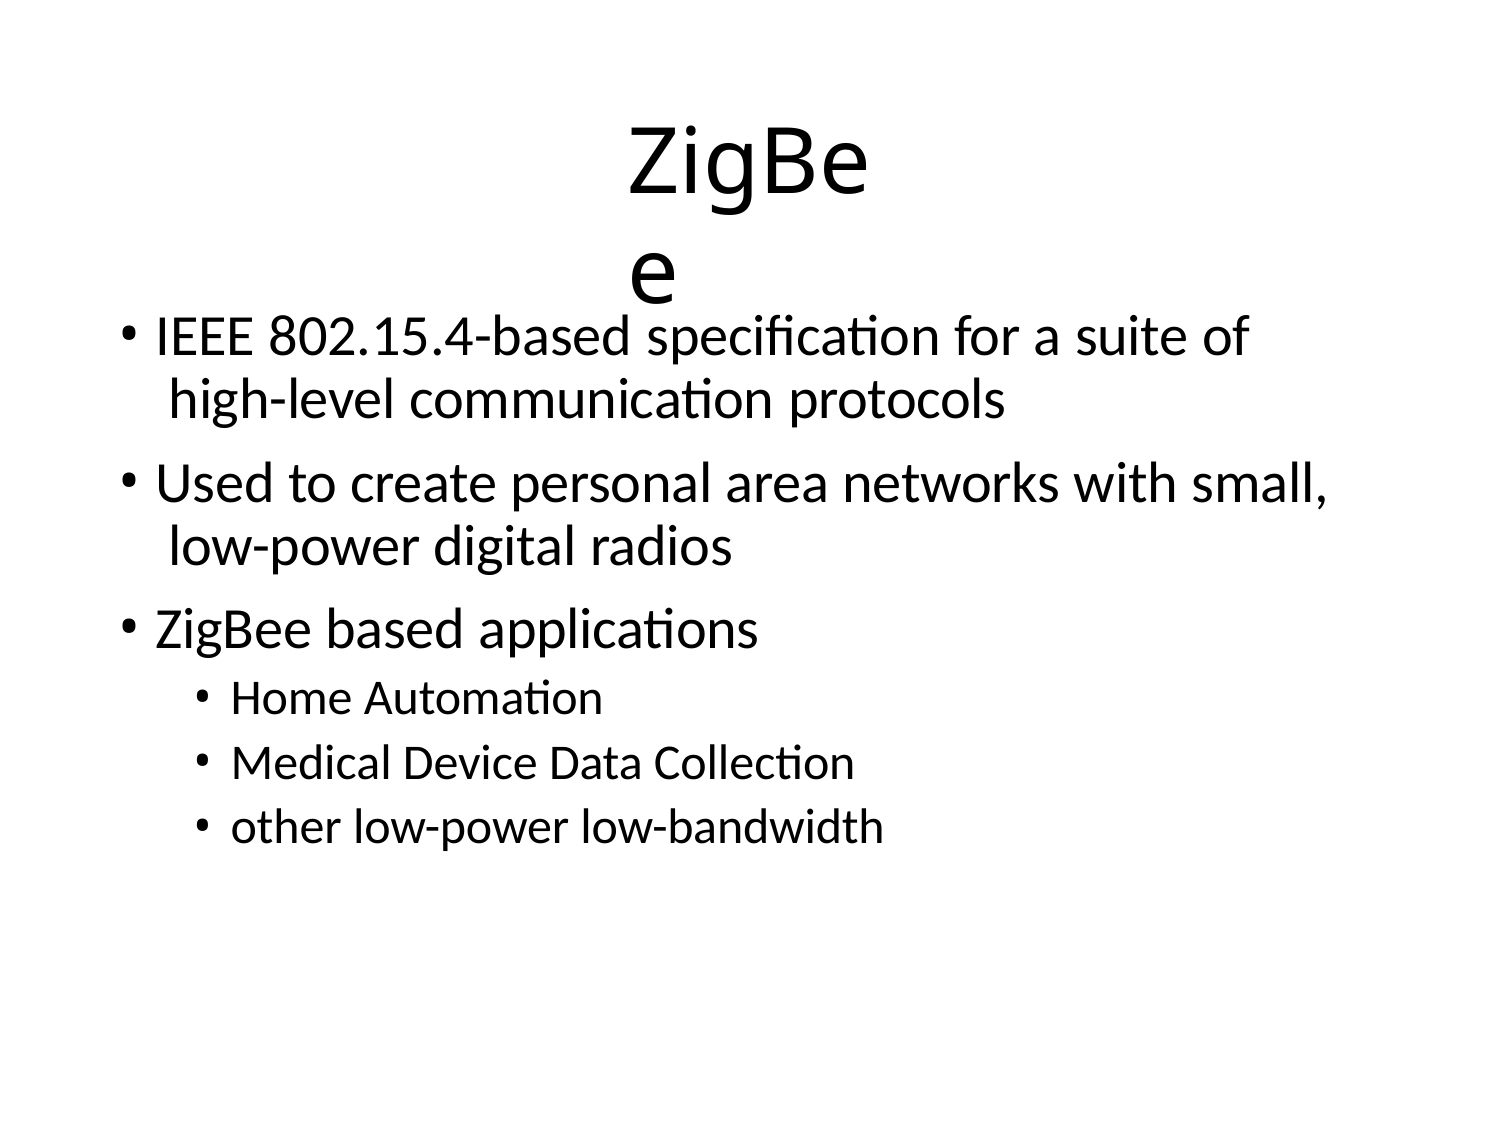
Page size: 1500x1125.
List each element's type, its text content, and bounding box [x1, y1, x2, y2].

title ZigBee [625, 100, 875, 294]
text_box IEEE 802.15.4-based specification for a suite of high-level communication protocols Used to create personal area networks with small, low-power digital radios ZigBee based applications Home Automation Medical Device Data Collection other low-power low-bandwidth [116, 294, 1341, 854]
